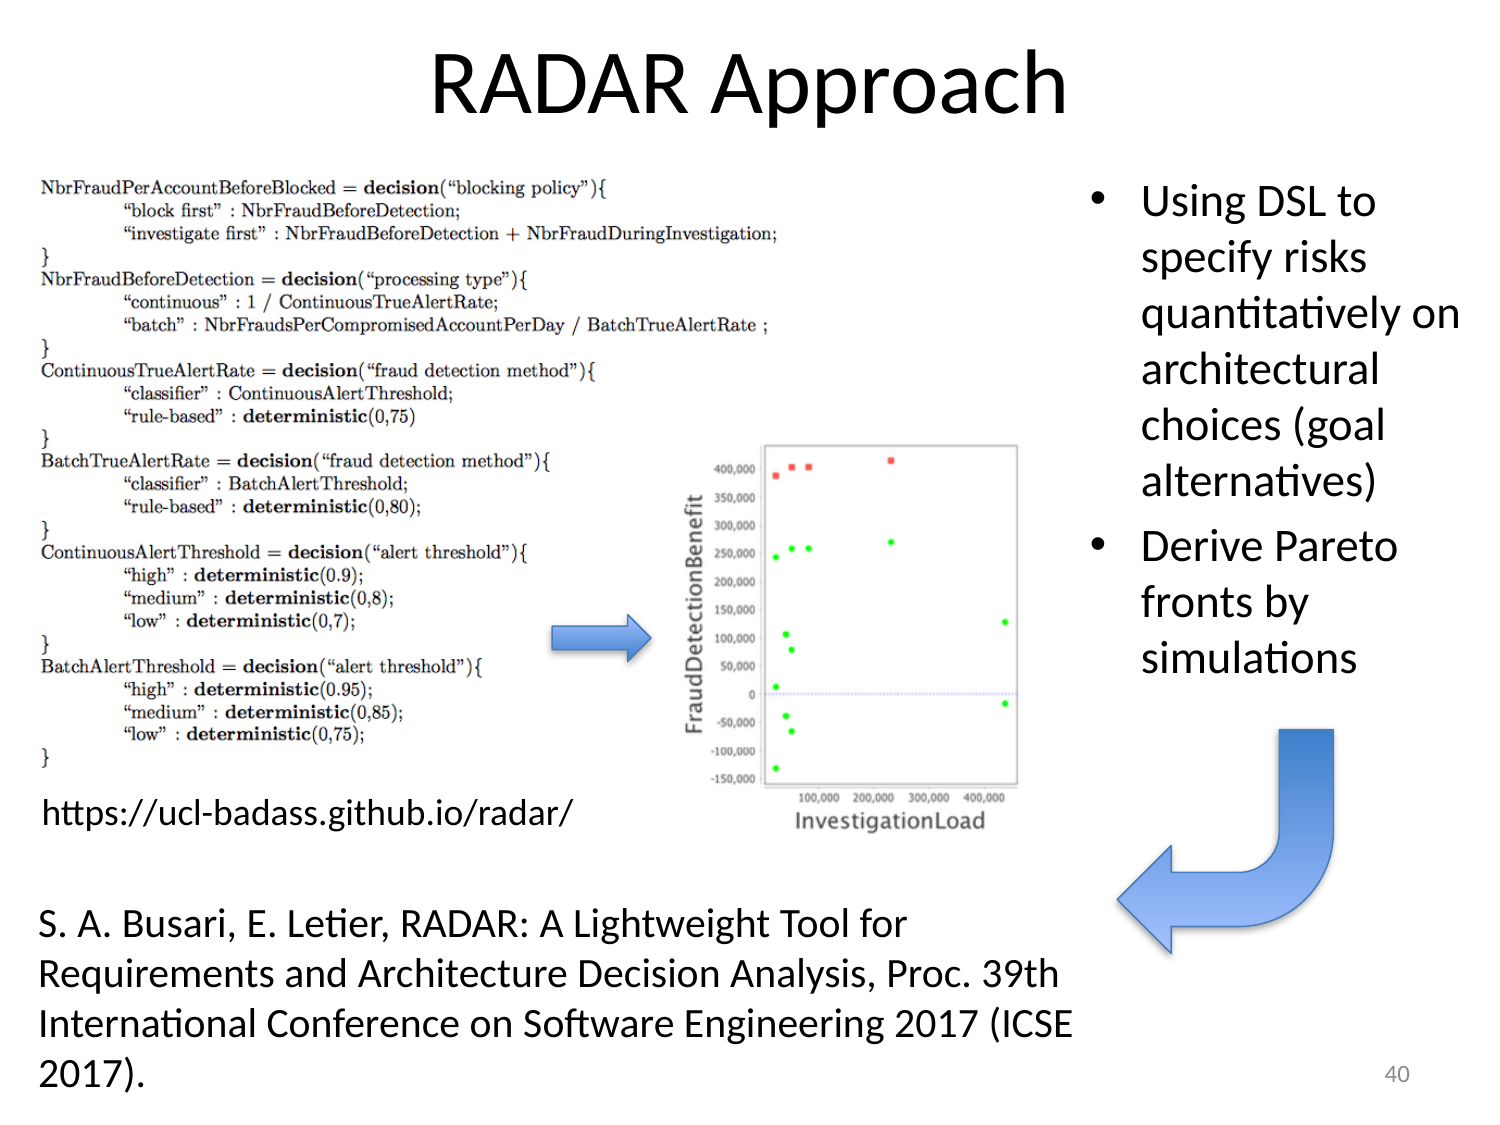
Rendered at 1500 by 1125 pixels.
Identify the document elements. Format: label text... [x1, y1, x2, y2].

text_box https://ucl-badass.github.io/radar/ [26, 788, 589, 841]
text_box S. A. Busari, E. Letier, RADAR: A Lightweight Tool for Requirements and Architecture Decision Analysis, Proc. 39th International Conference on Software Engineering 2017 (ICSE 2017). [23, 887, 1162, 1103]
title RADAR Approach [75, 0, 1425, 171]
text_box [1116, 728, 1335, 955]
slide_number 40 [1162, 1042, 1425, 1103]
list Using DSL to specify risks quantitatively on architectural choices (goal alternatives) Derive Pareto fronts by simulations [1074, 161, 1484, 704]
picture [25, 164, 1038, 842]
